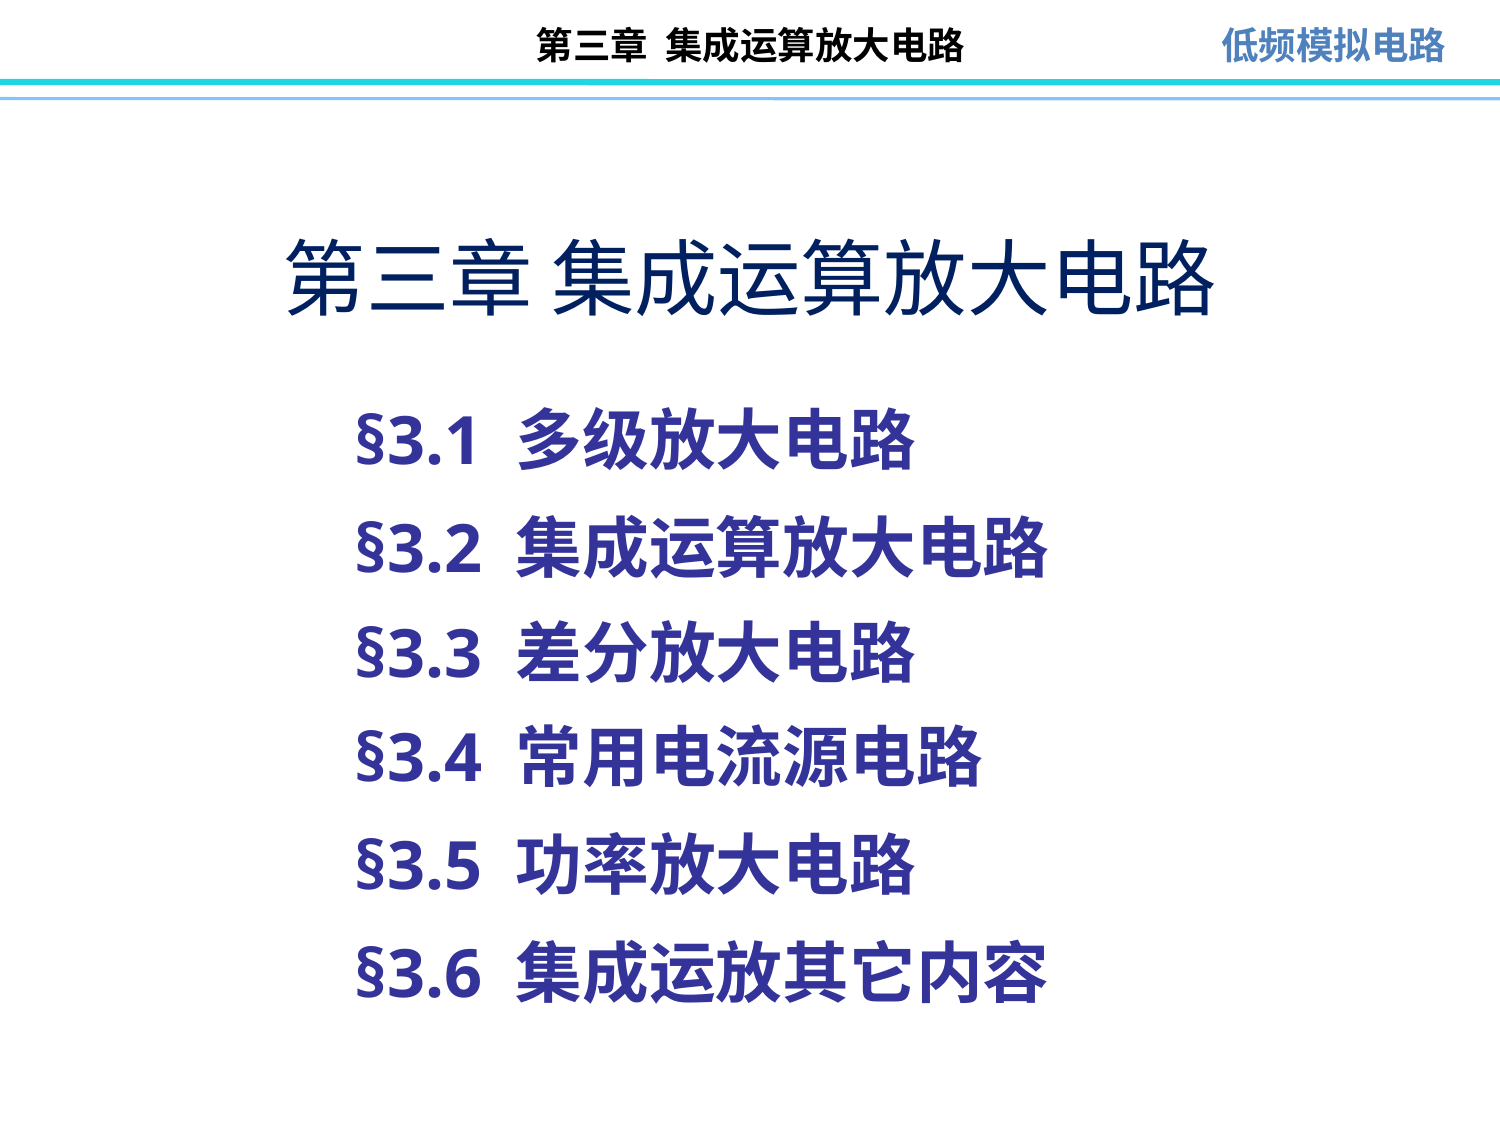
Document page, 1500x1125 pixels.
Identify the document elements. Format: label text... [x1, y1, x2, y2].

text_box §3.6 集成运放其它内容 [339, 920, 1296, 1021]
text_box §3.2 集成运算放大电路 [339, 495, 1143, 596]
text_box §3.4 常用电流源电路 [339, 705, 1143, 806]
title 第三章 集成运算放大电路 [25, 183, 1475, 368]
text_box §3.5 功率放大电路 [339, 812, 1143, 913]
text_box §3.1 多级放大电路 [339, 387, 1034, 488]
text_box §3.3 差分放大电路 [339, 603, 1030, 698]
